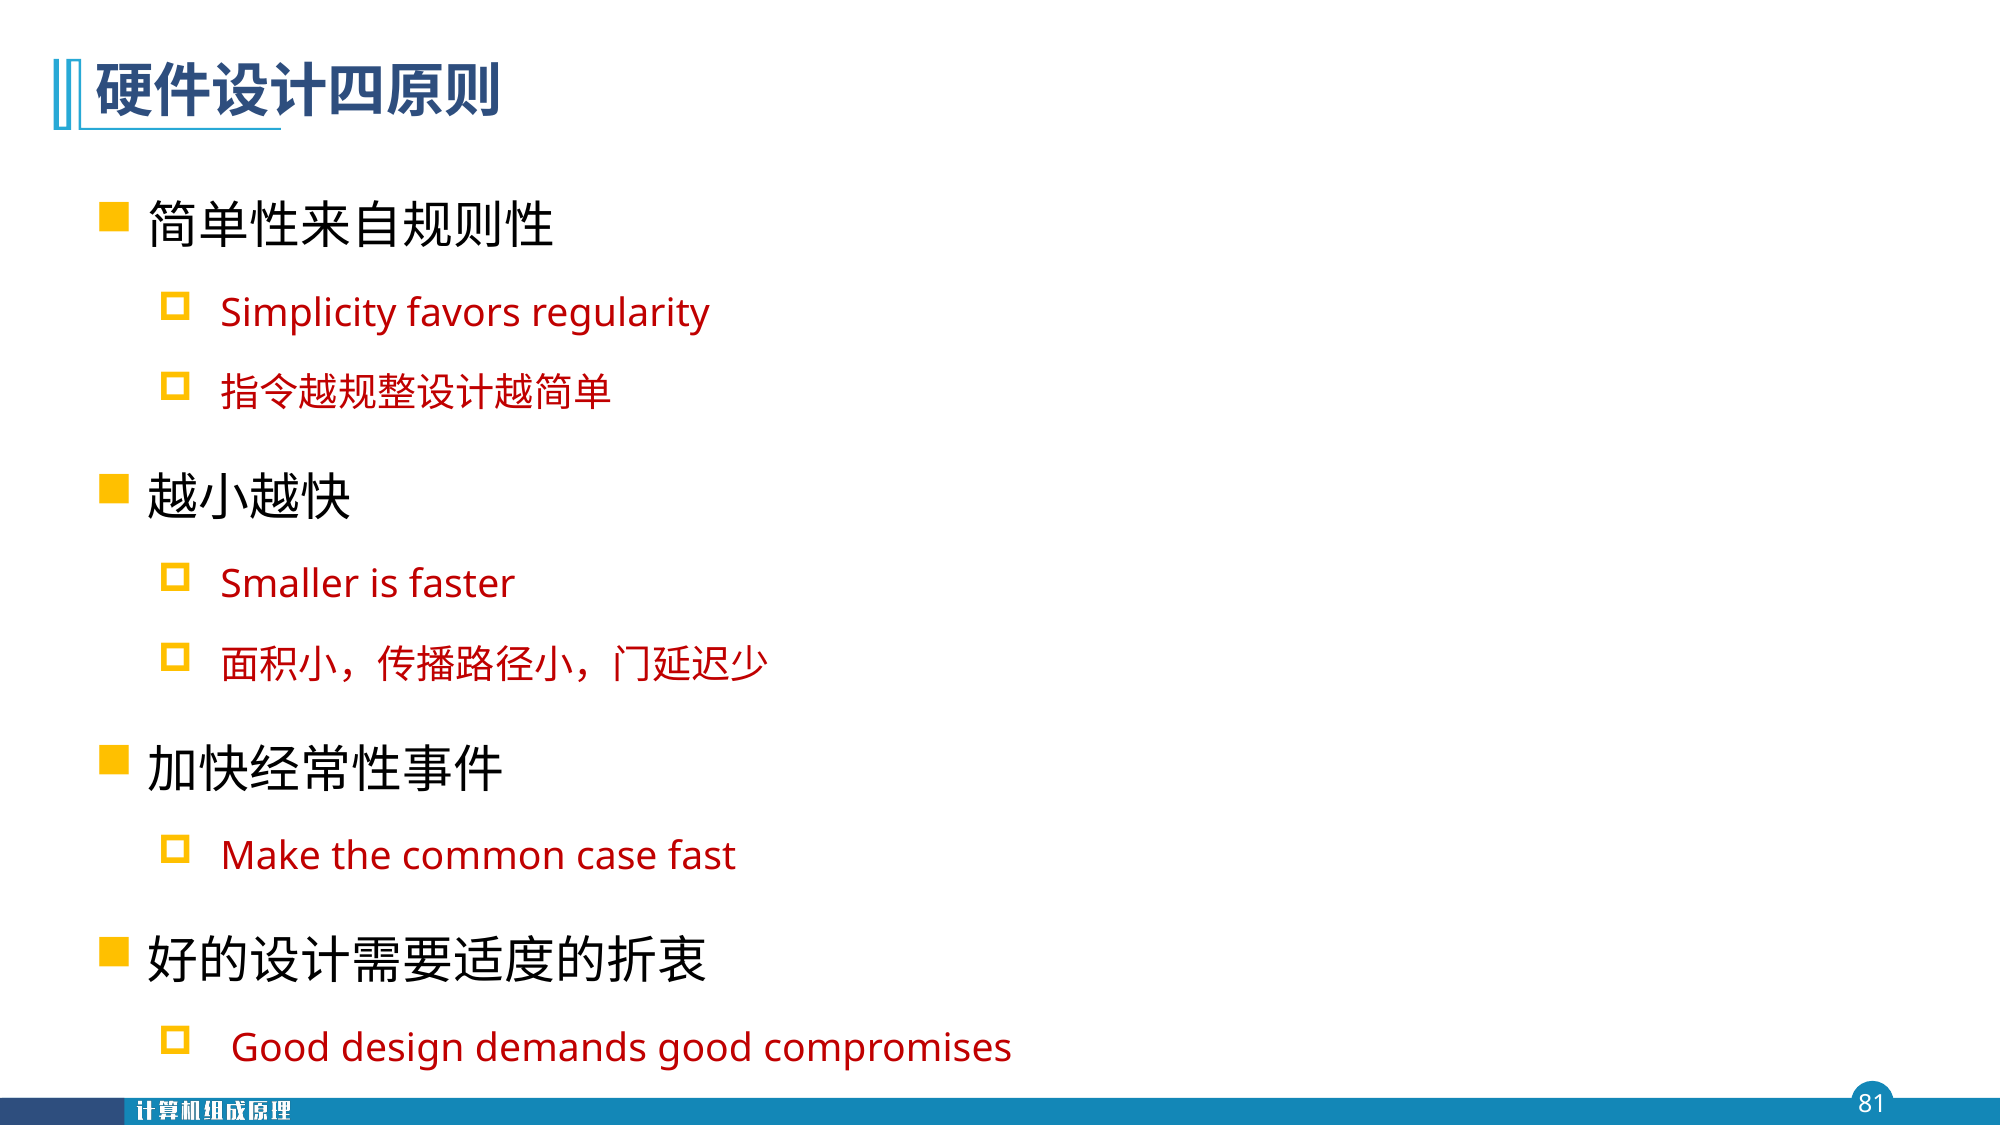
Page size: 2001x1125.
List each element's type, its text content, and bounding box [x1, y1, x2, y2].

list 简单性来自规则性 Simplicity favors regularity 指令越规整设计越简单 越小越快 Smaller is faster 面积小，传播路径小，门延迟少 加快经常性事件 Make the common case fast 好的设计需要适度的折衷 Good design demands good compromises [80, 154, 1805, 1080]
title 硬件设计四原则 [80, 42, 1805, 144]
